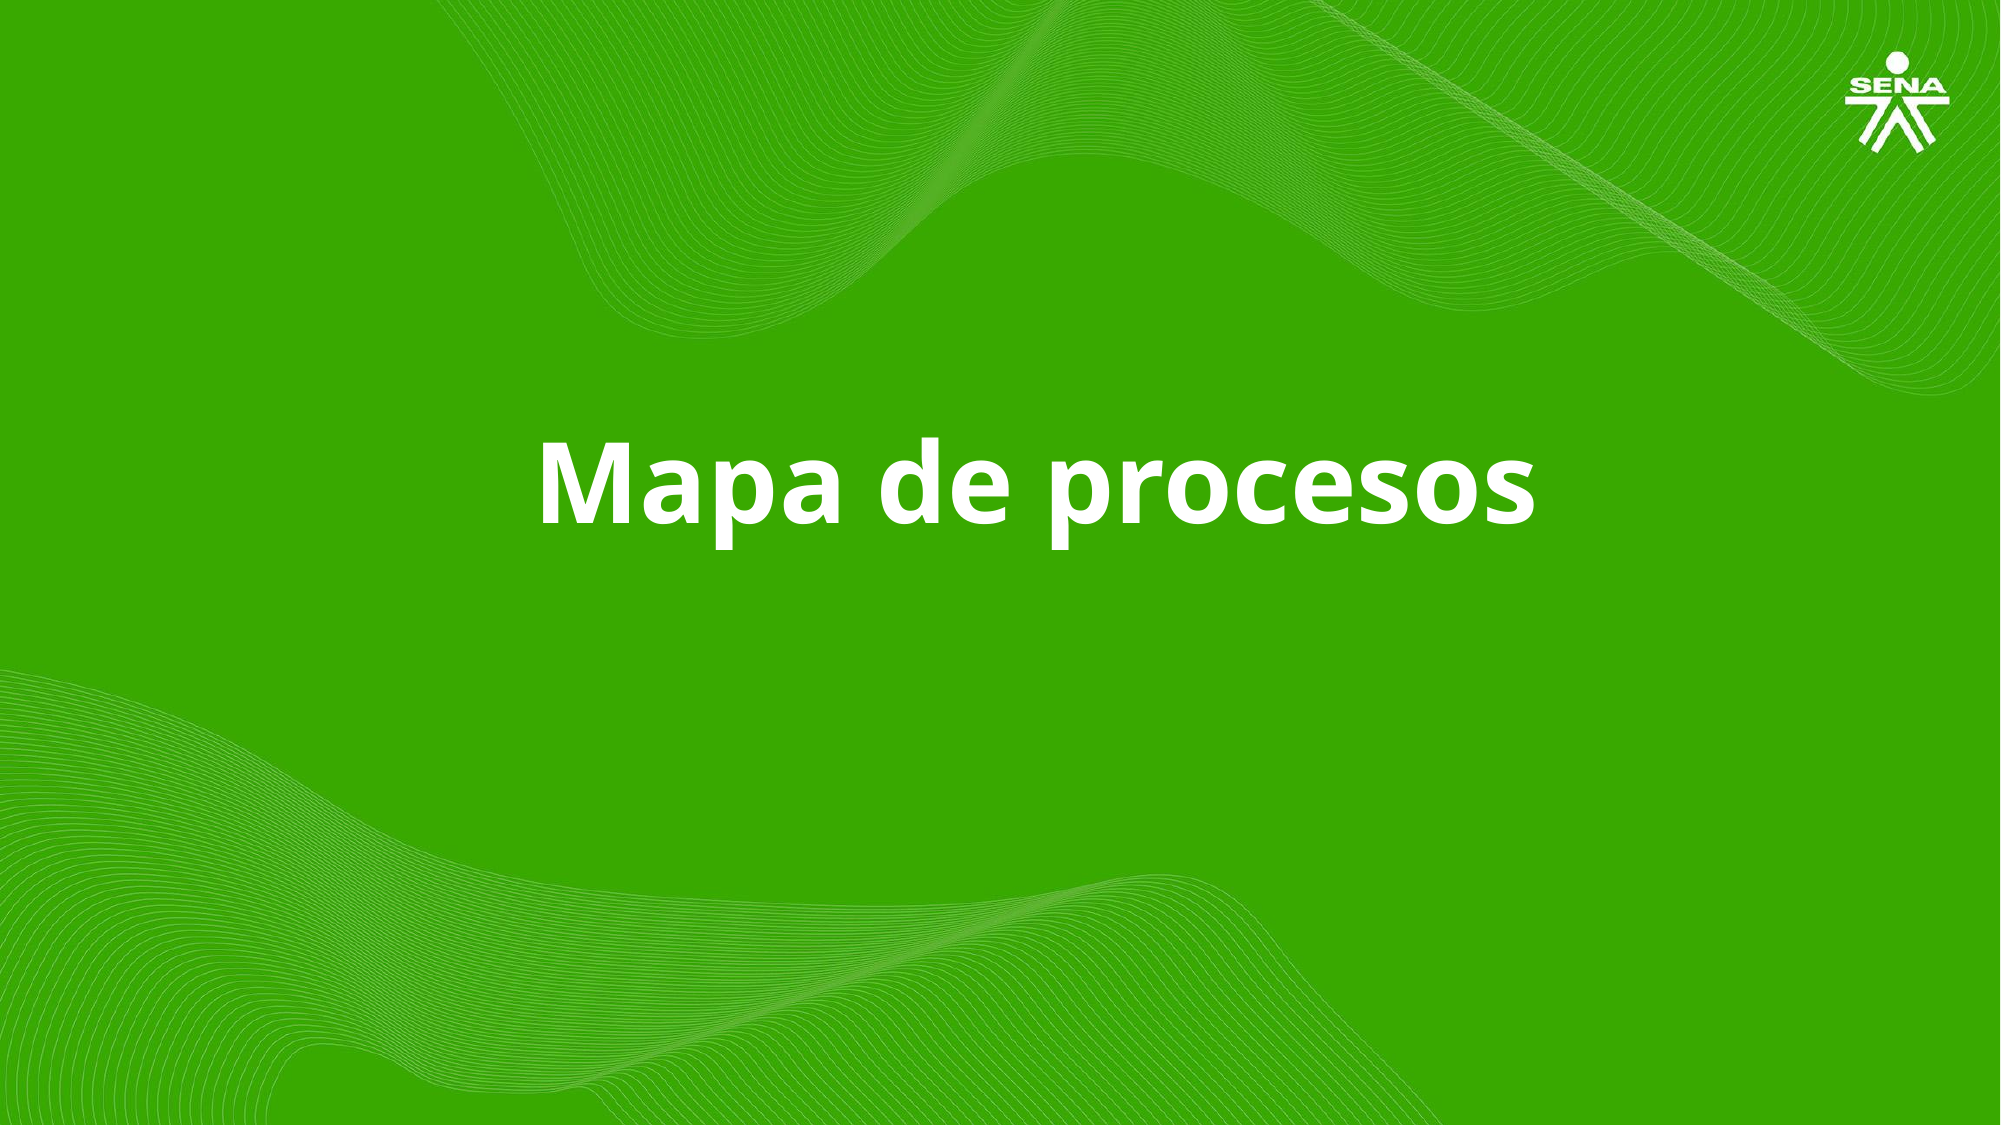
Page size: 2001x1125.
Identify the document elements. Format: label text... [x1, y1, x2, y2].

picture [0, 0, 2001, 1125]
text_box Mapa de procesos [443, 403, 1556, 554]
